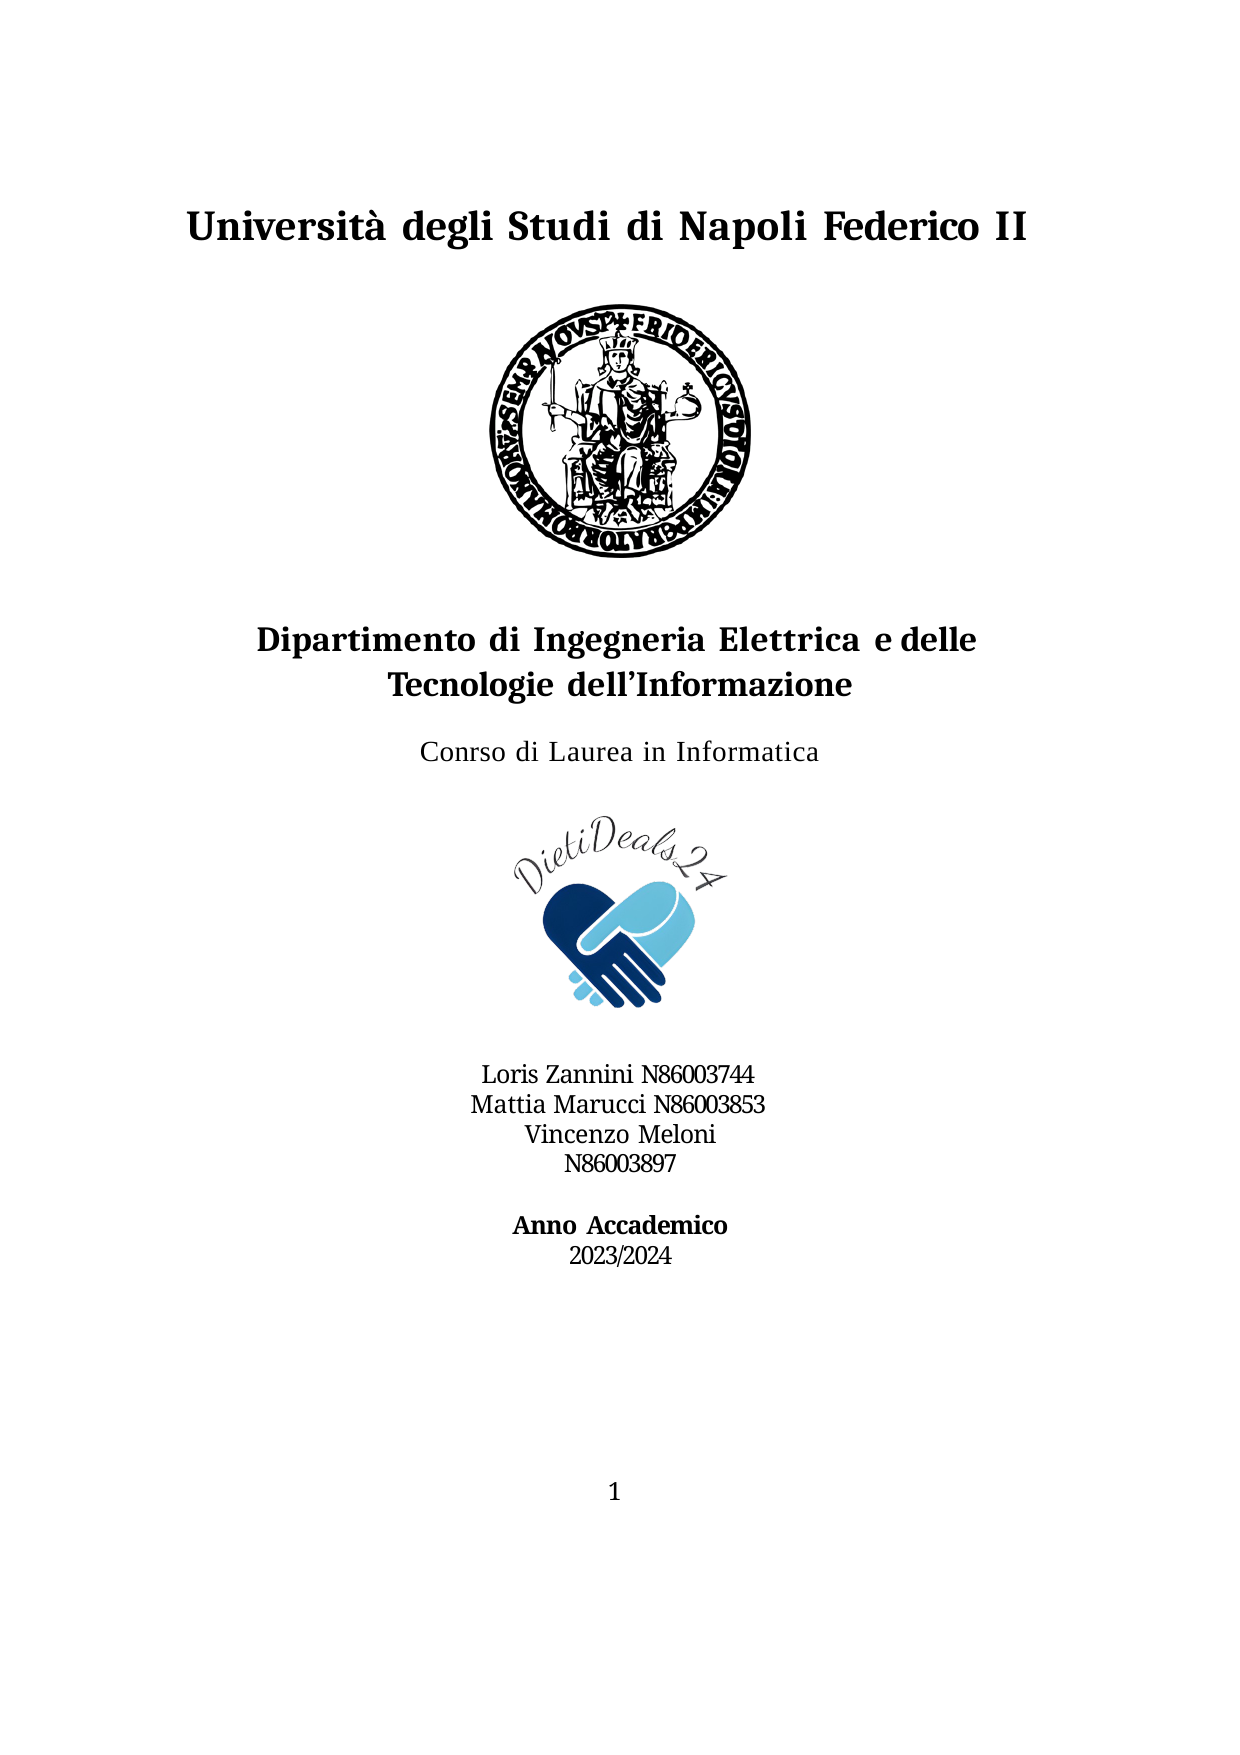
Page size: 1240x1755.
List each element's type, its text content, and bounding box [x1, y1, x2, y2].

text_box Università degli Studi di Napoli Federico II [183, 195, 1057, 249]
slide_number 30 [601, 1474, 639, 1755]
text_box Dipartimento di Ingegneria Elettrica e delle Tecnologie dell’Informazione Conrso di Laurea in Informatica [246, 610, 994, 767]
picture [489, 790, 751, 1027]
picture [489, 304, 751, 559]
text_box Loris Zannini N86003744 Mattia Marucci N86003853 Vincenzo Meloni N86003897 Anno Accademico 2023/2024 [448, 1056, 792, 1270]
